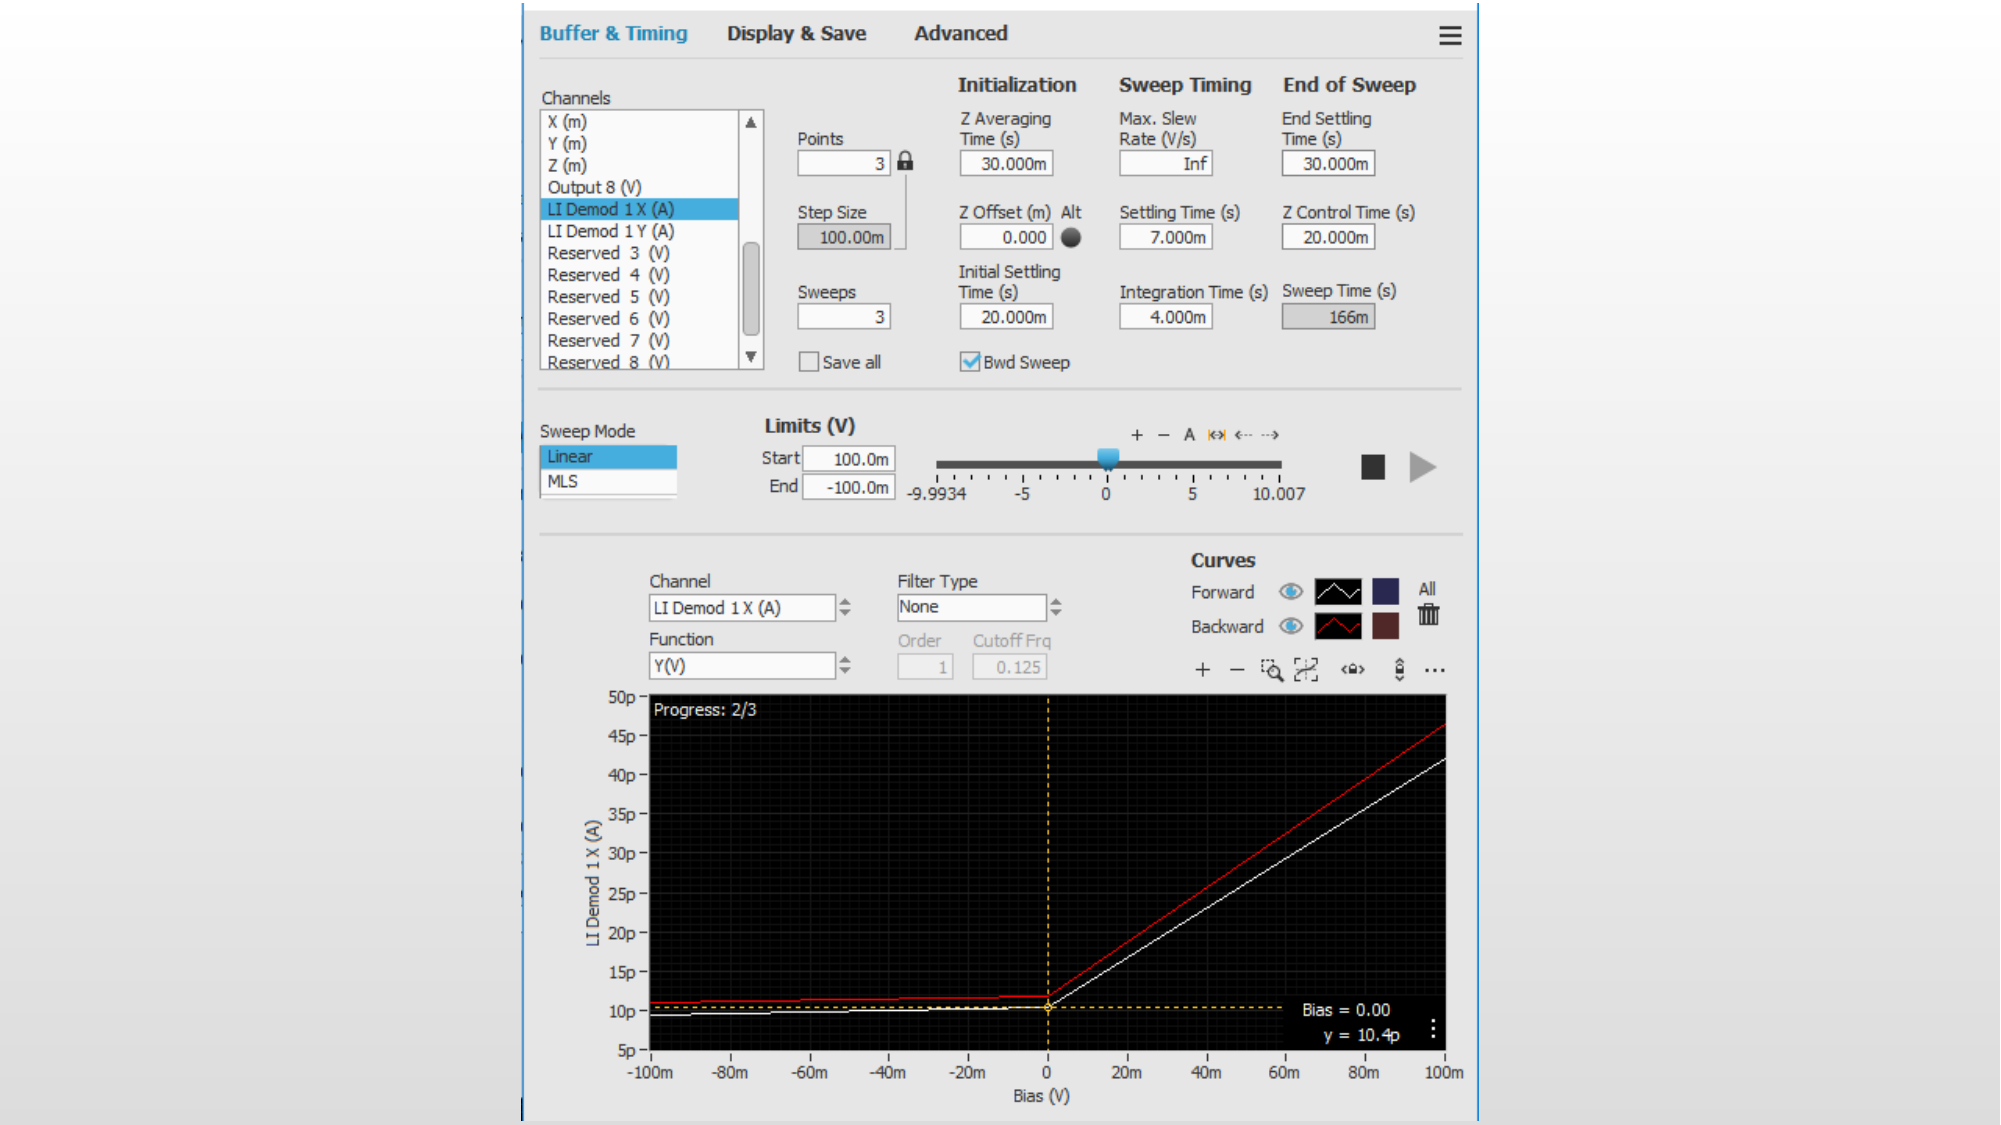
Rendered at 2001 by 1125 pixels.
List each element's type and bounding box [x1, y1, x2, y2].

picture [521, 3, 1479, 1121]
